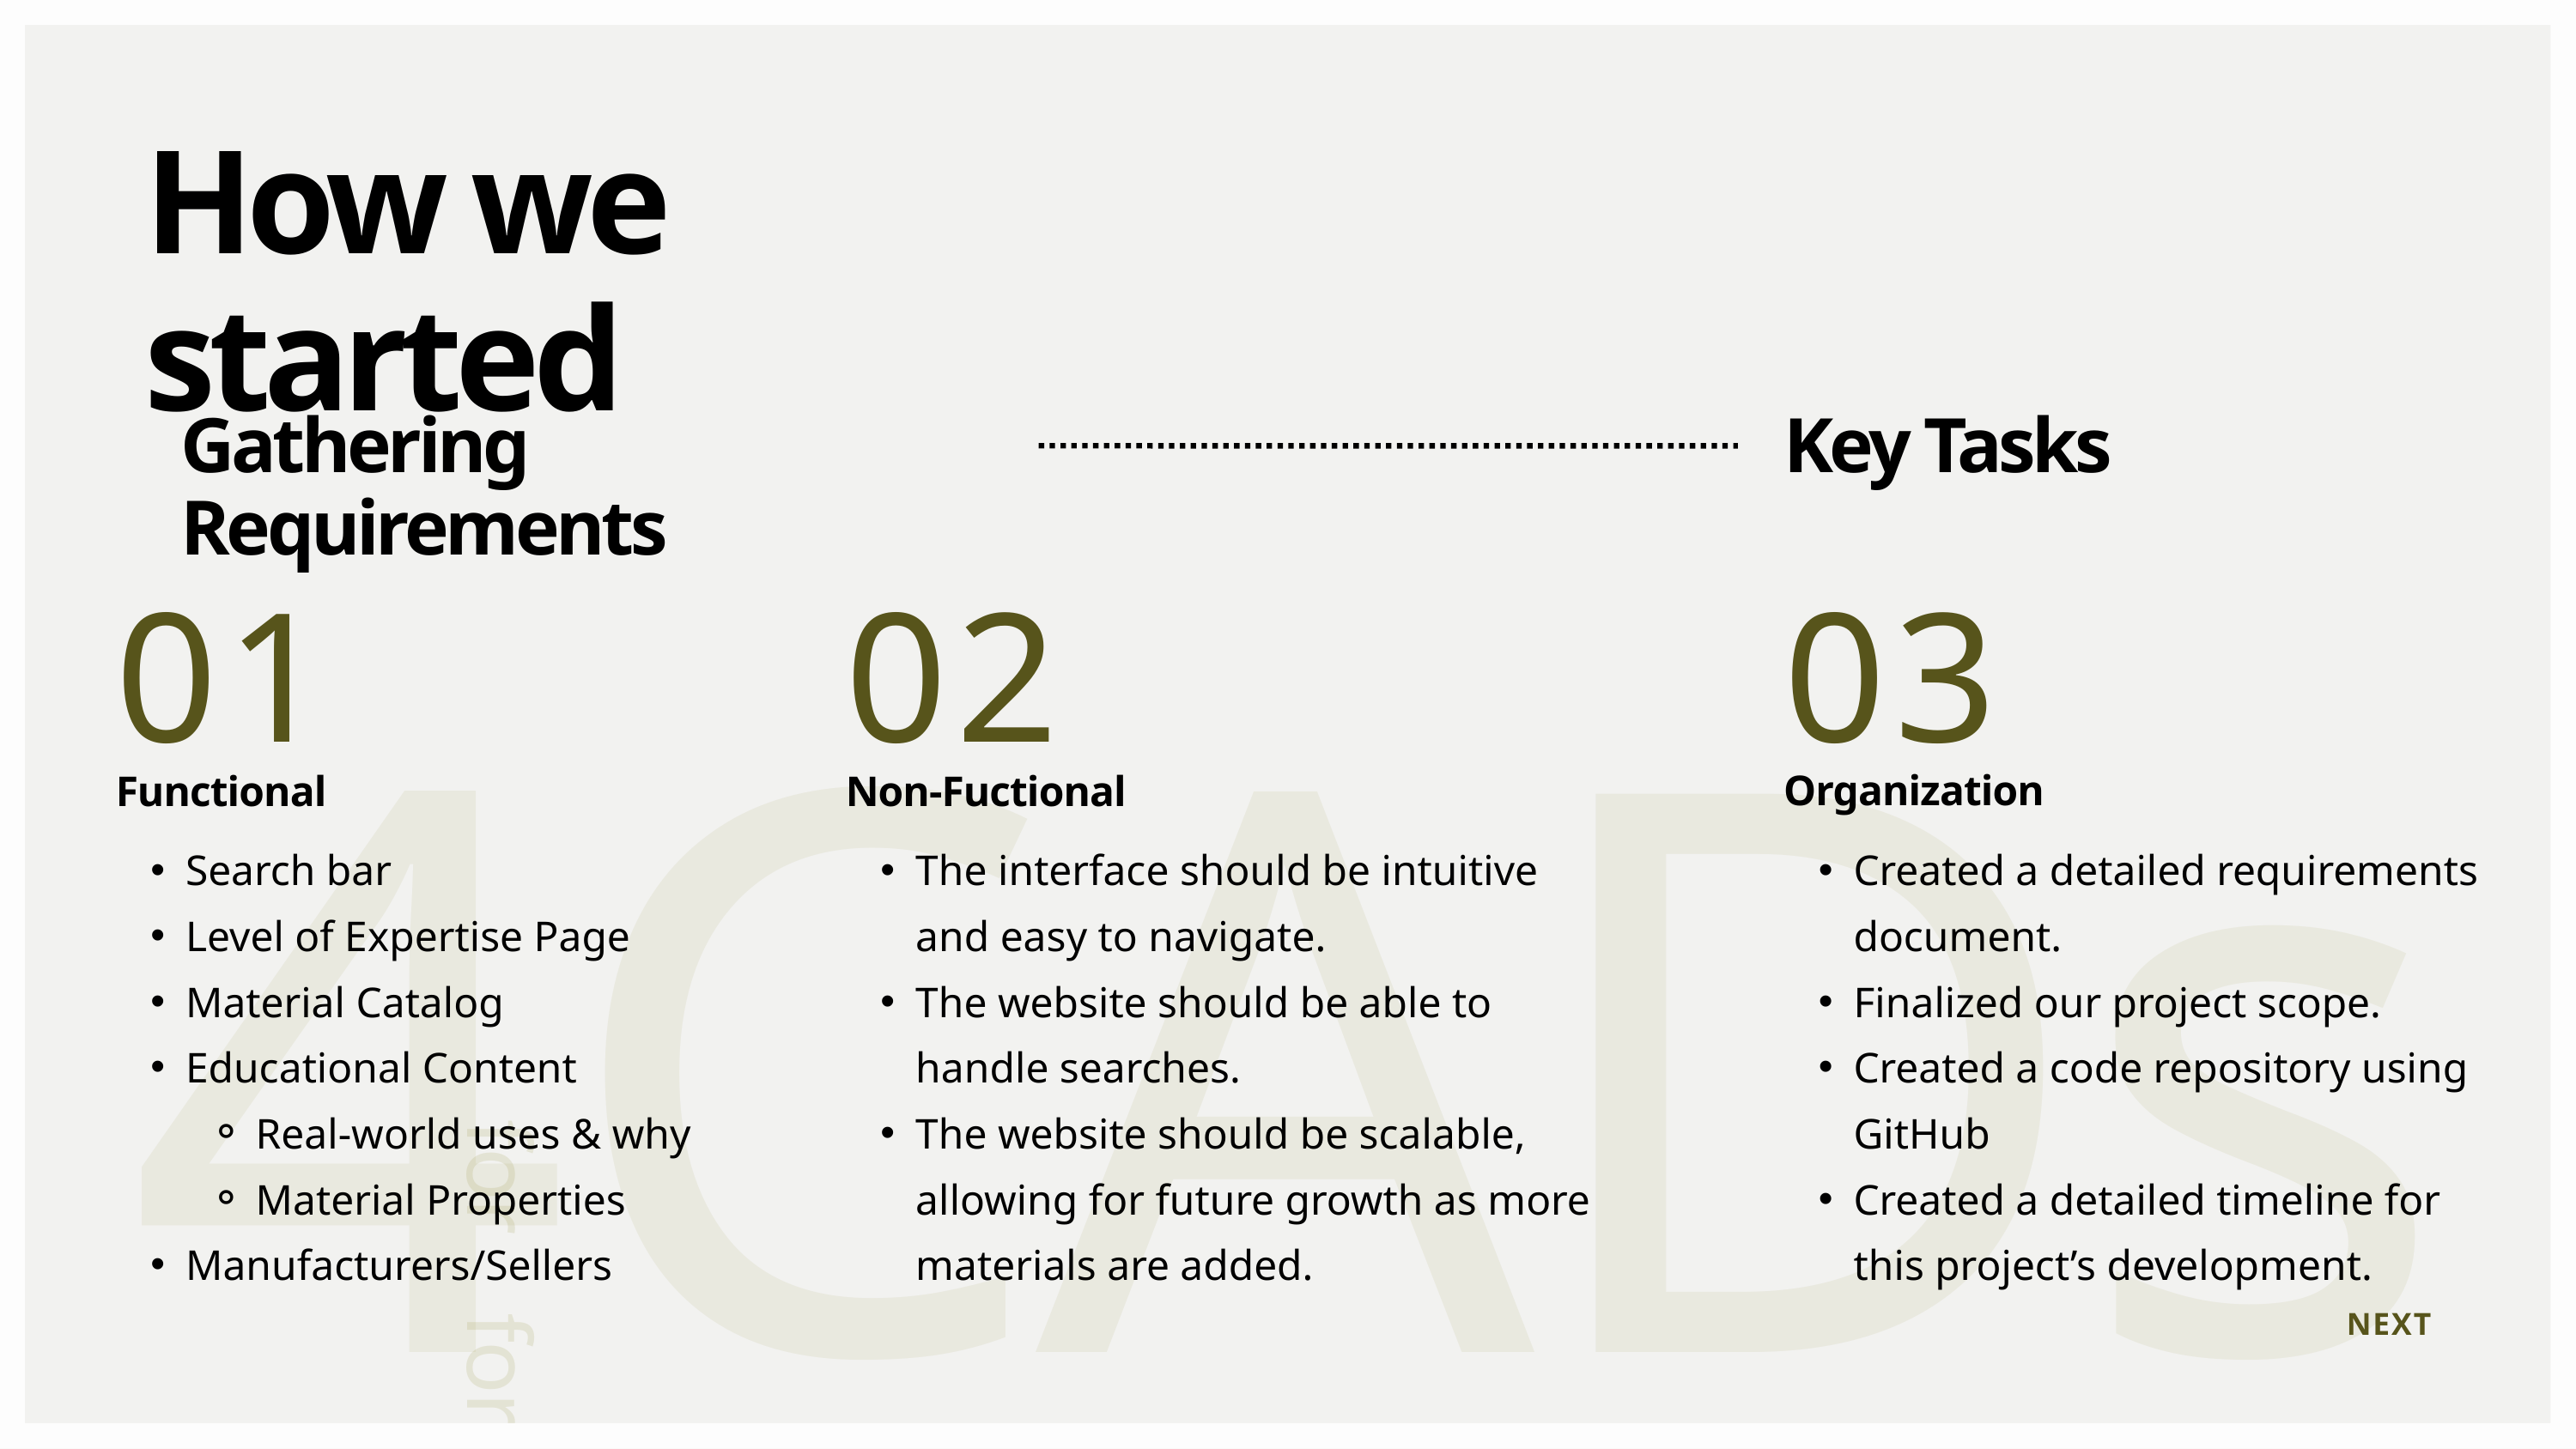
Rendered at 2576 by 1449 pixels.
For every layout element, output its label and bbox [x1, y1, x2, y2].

text_box [0, 0, 2576, 1449]
